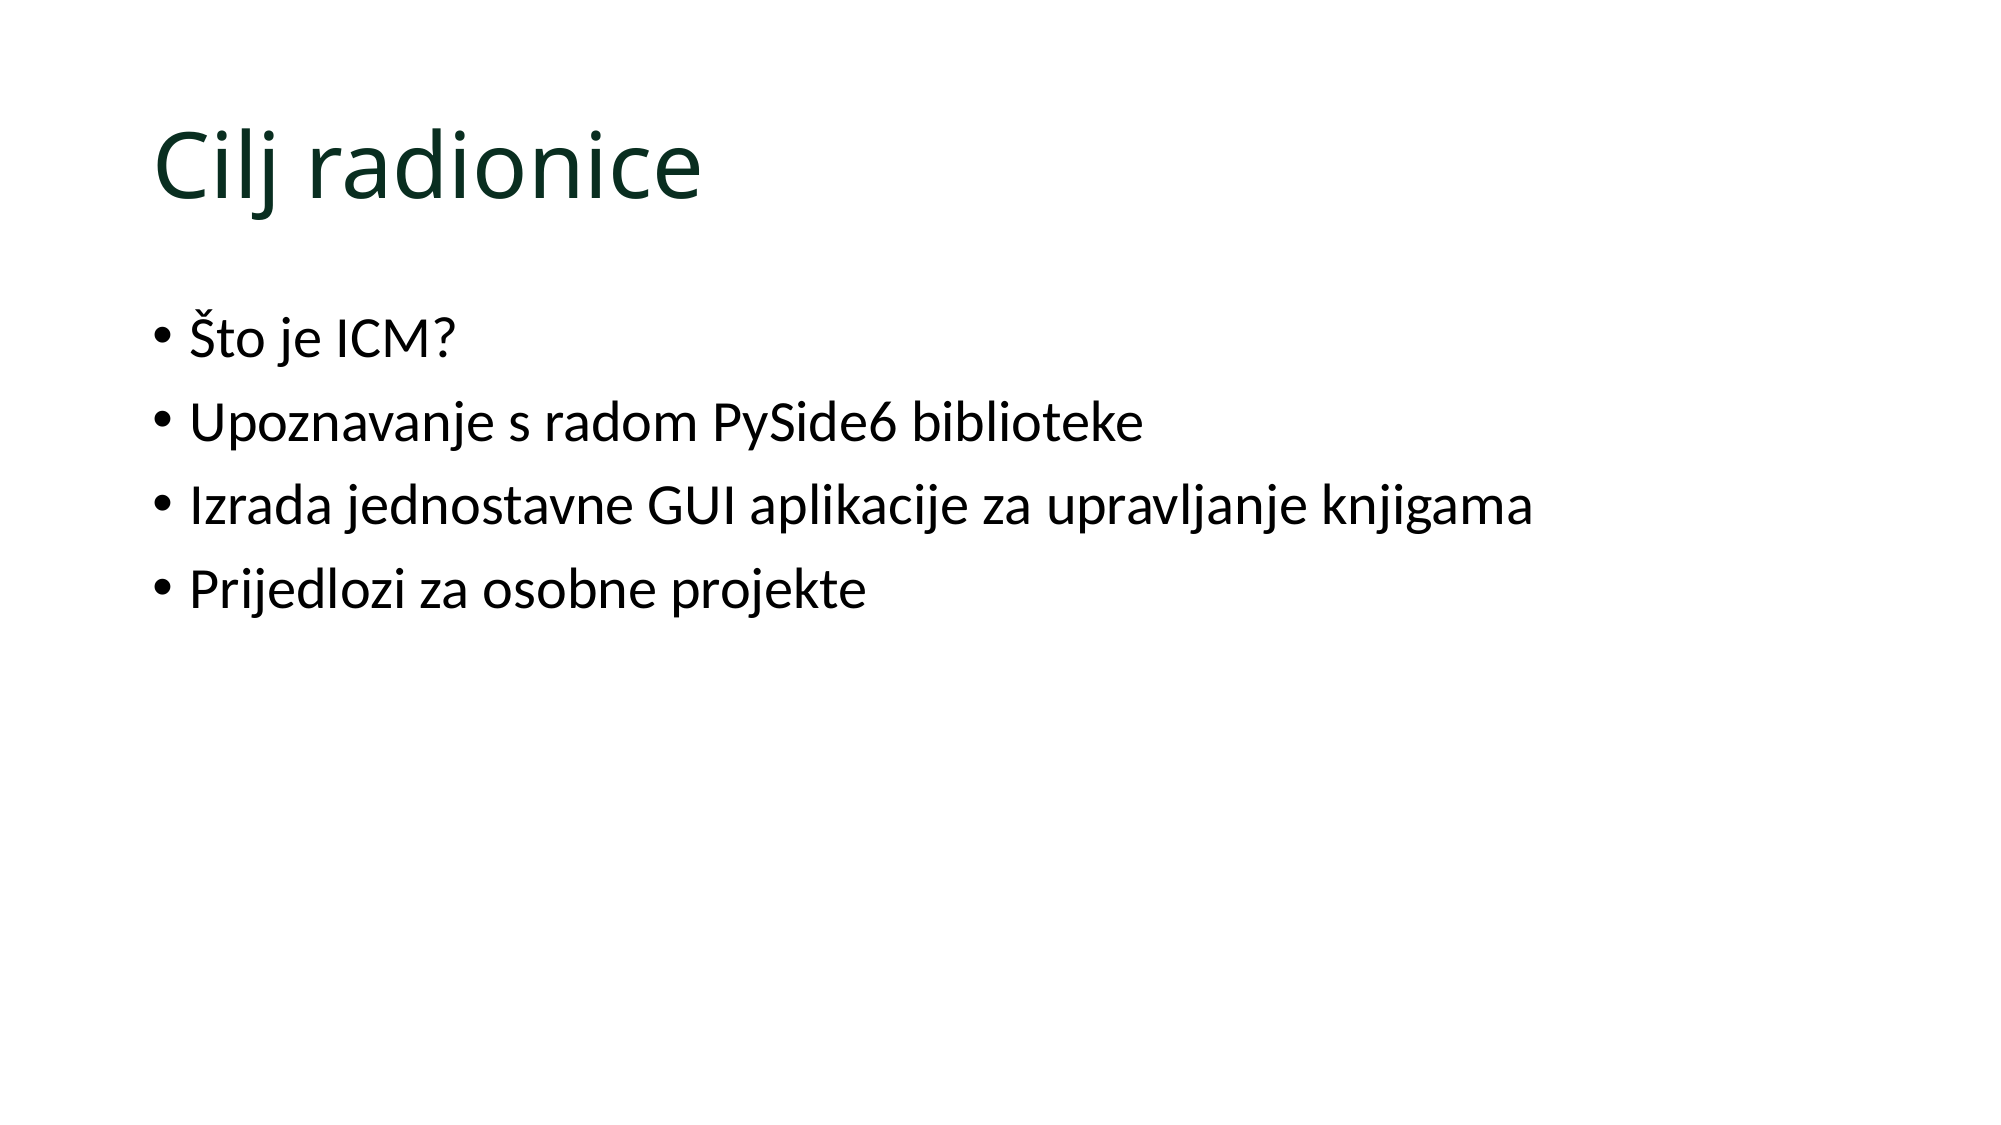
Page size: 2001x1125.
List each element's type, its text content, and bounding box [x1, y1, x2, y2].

list Što je ICM? Upoznavanje s radom PySide6 biblioteke Izrada jednostavne GUI aplikacije za upravljanje knjigama Prijedlozi za osobne projekte [137, 299, 1863, 1014]
title Cilj radionice [137, 59, 1863, 278]
